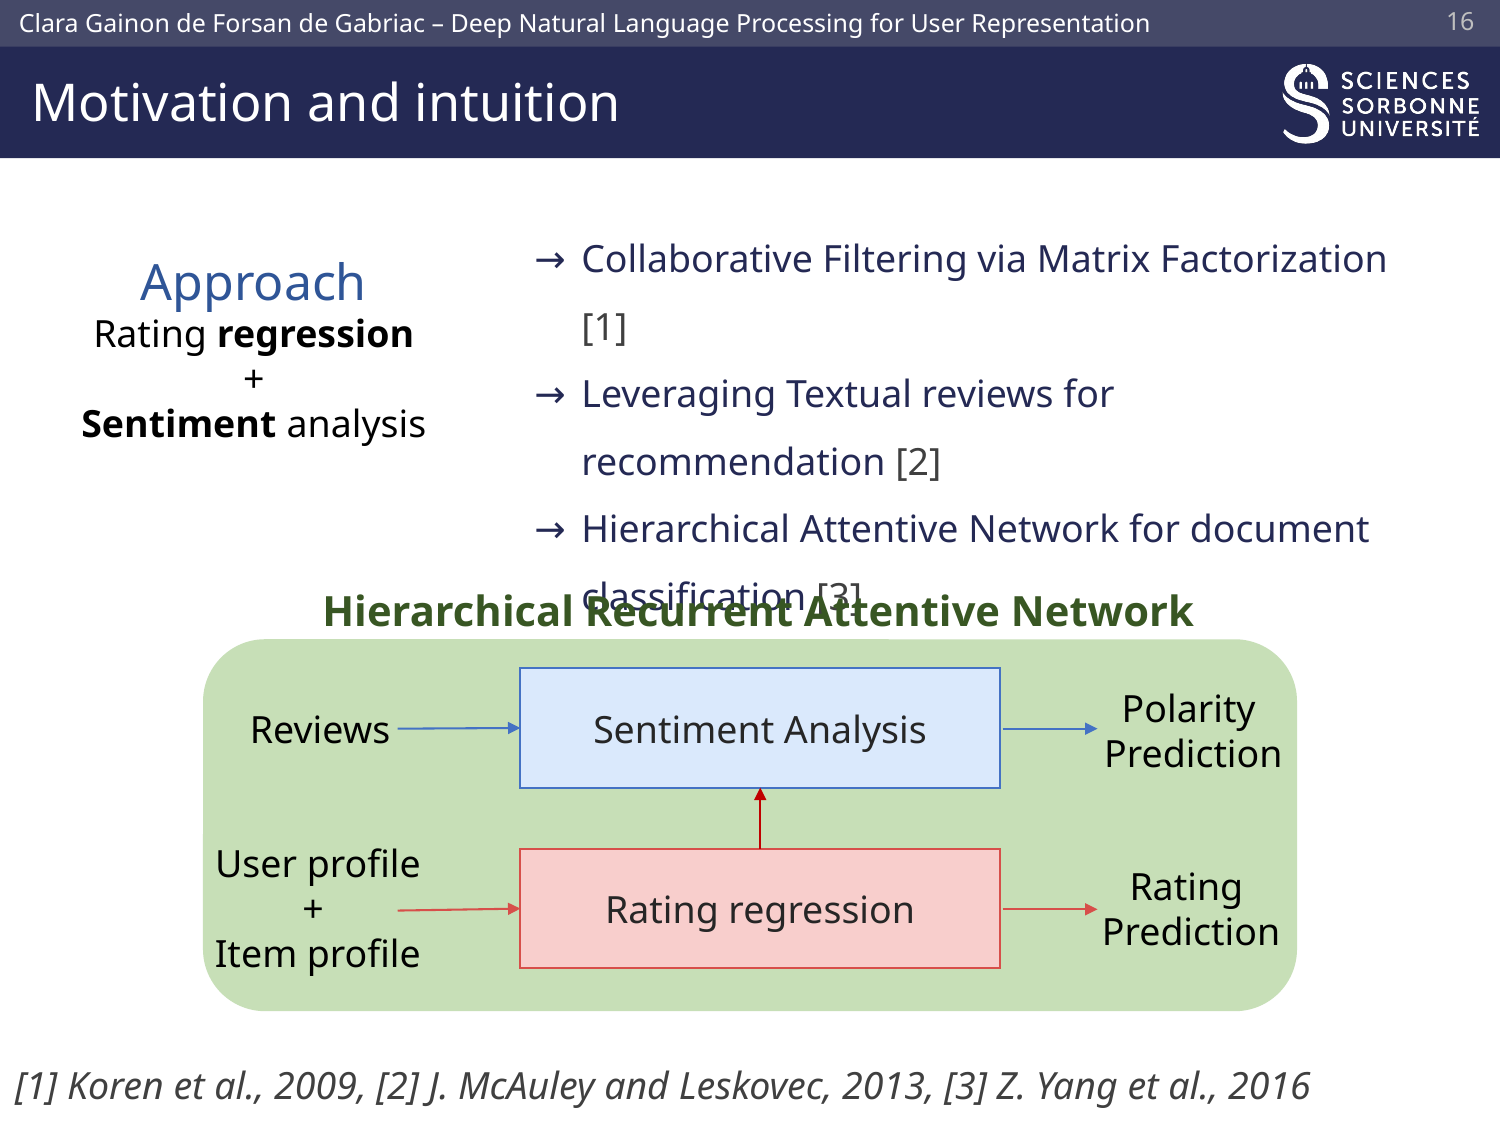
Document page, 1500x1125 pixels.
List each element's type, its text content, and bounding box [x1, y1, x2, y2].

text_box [202, 576, 1298, 1012]
slide_number 15 [1411, 0, 1490, 54]
title Motivation and intuition [16, 48, 1266, 161]
text_box [1] Koren et al., 2009, [2] J. McAuley and Leskovec, 2013, [3] Z. Yang et al., 2016 [0, 1054, 1490, 1115]
text_box Approach Rating regression + Sentiment analysis [33, 243, 475, 453]
text_box Collaborative Filtering via Matrix Factorization [1] Leveraging Textual reviews for recommendation [2] Hierarchical Attentive Network for document classification [3] [519, 205, 1430, 626]
